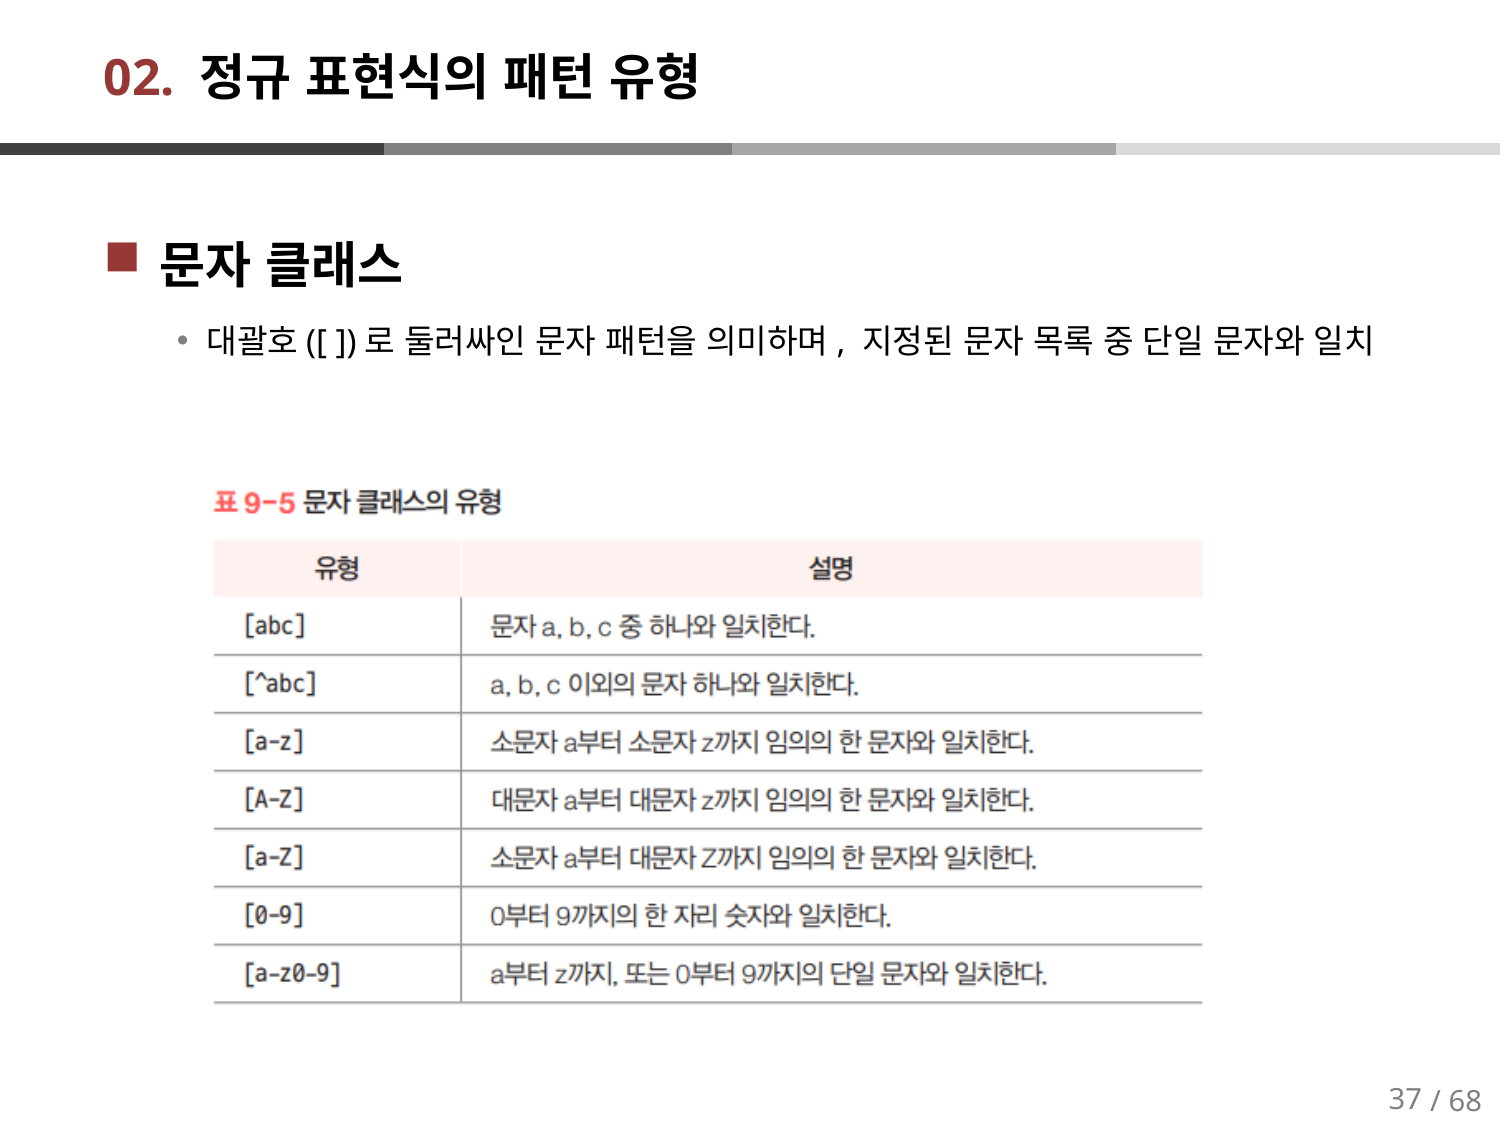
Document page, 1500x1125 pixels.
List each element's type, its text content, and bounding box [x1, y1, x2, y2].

list 문자 클래스 대괄호([ ])로 둘러싸인 문자 패턴을 의미하며, 지정된 문자 목록 중 단일 문자와 일치 [88, 196, 1436, 1083]
title 02. 정규 표현식의 패턴 유형 [88, 30, 1211, 121]
picture [206, 479, 1211, 1016]
